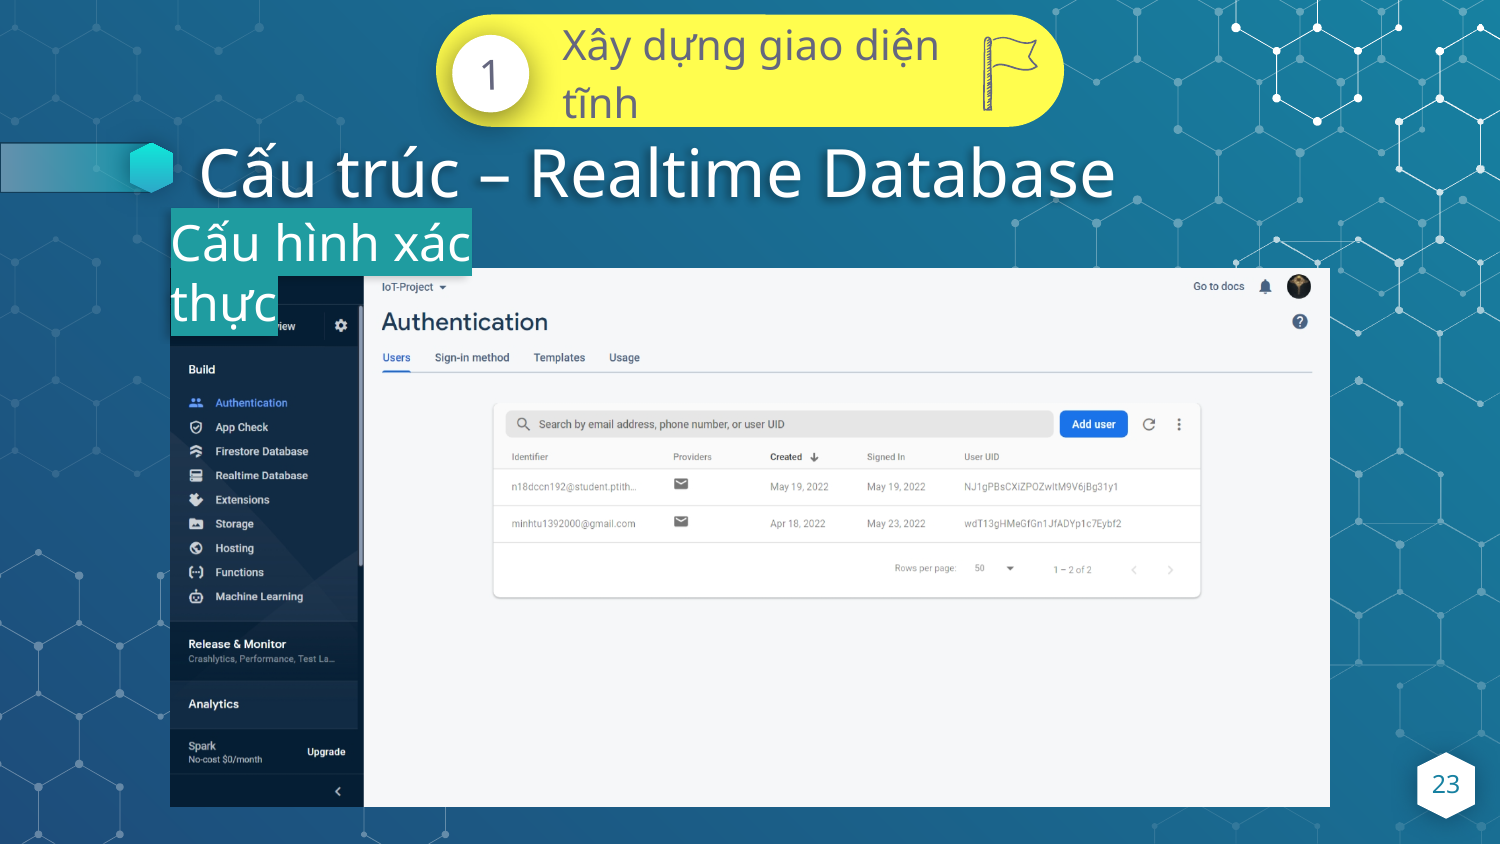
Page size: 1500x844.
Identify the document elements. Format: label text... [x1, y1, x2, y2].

text_box 1 [452, 34, 530, 113]
picture [170, 268, 1330, 808]
text_box Xây dựng giao diện tĩnh [547, 36, 967, 102]
list Cấu hình xác thực [170, 211, 589, 268]
slide_number 23 [1417, 752, 1475, 819]
text_box [983, 36, 1038, 111]
title Cấu trúc – Realtime Database [198, 140, 1172, 198]
text_box [458, 14, 1065, 127]
